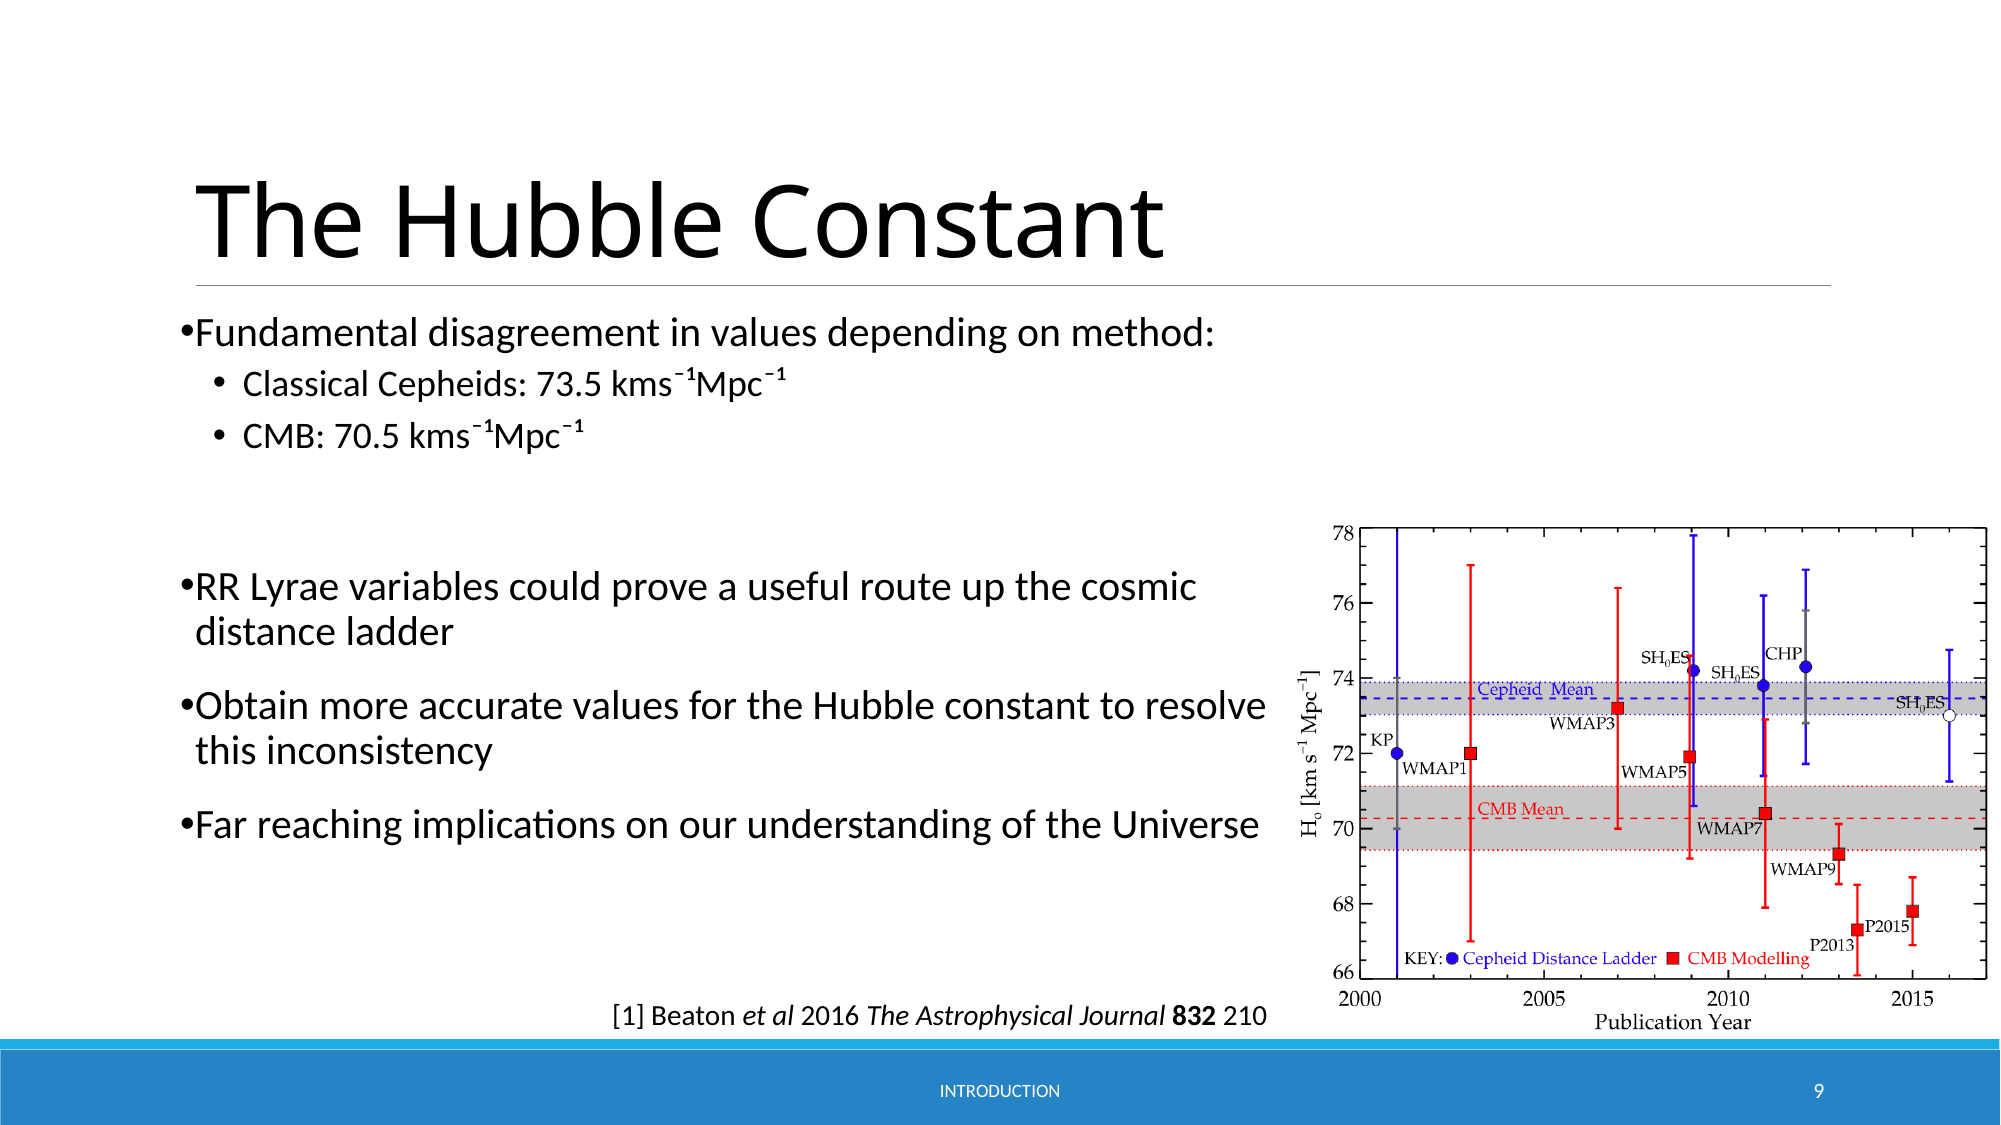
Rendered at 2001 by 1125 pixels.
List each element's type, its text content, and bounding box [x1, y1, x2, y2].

title The Hubble Constant [180, 47, 1830, 285]
picture [1281, 513, 2000, 1040]
slide_number 9 [1624, 1059, 1840, 1120]
footer INTRODUCTION [604, 1059, 1396, 1120]
text_box [1] Beaton et al 2016 The Astrophysical Journal 832 210 [214, 988, 1278, 1039]
list Fundamental disagreement in values depending on method: Classical Cepheids: 73.5 kms⁻¹Mpc⁻¹ CMB: 70.5 kms⁻¹Mpc⁻¹ RR Lyrae variables could prove a useful route up the cosmic distance ladder Obtain more accurate values for the Hubble constant to resolve this inconsistency Far reaching implications on our understanding of the Universe [180, 302, 1282, 963]
